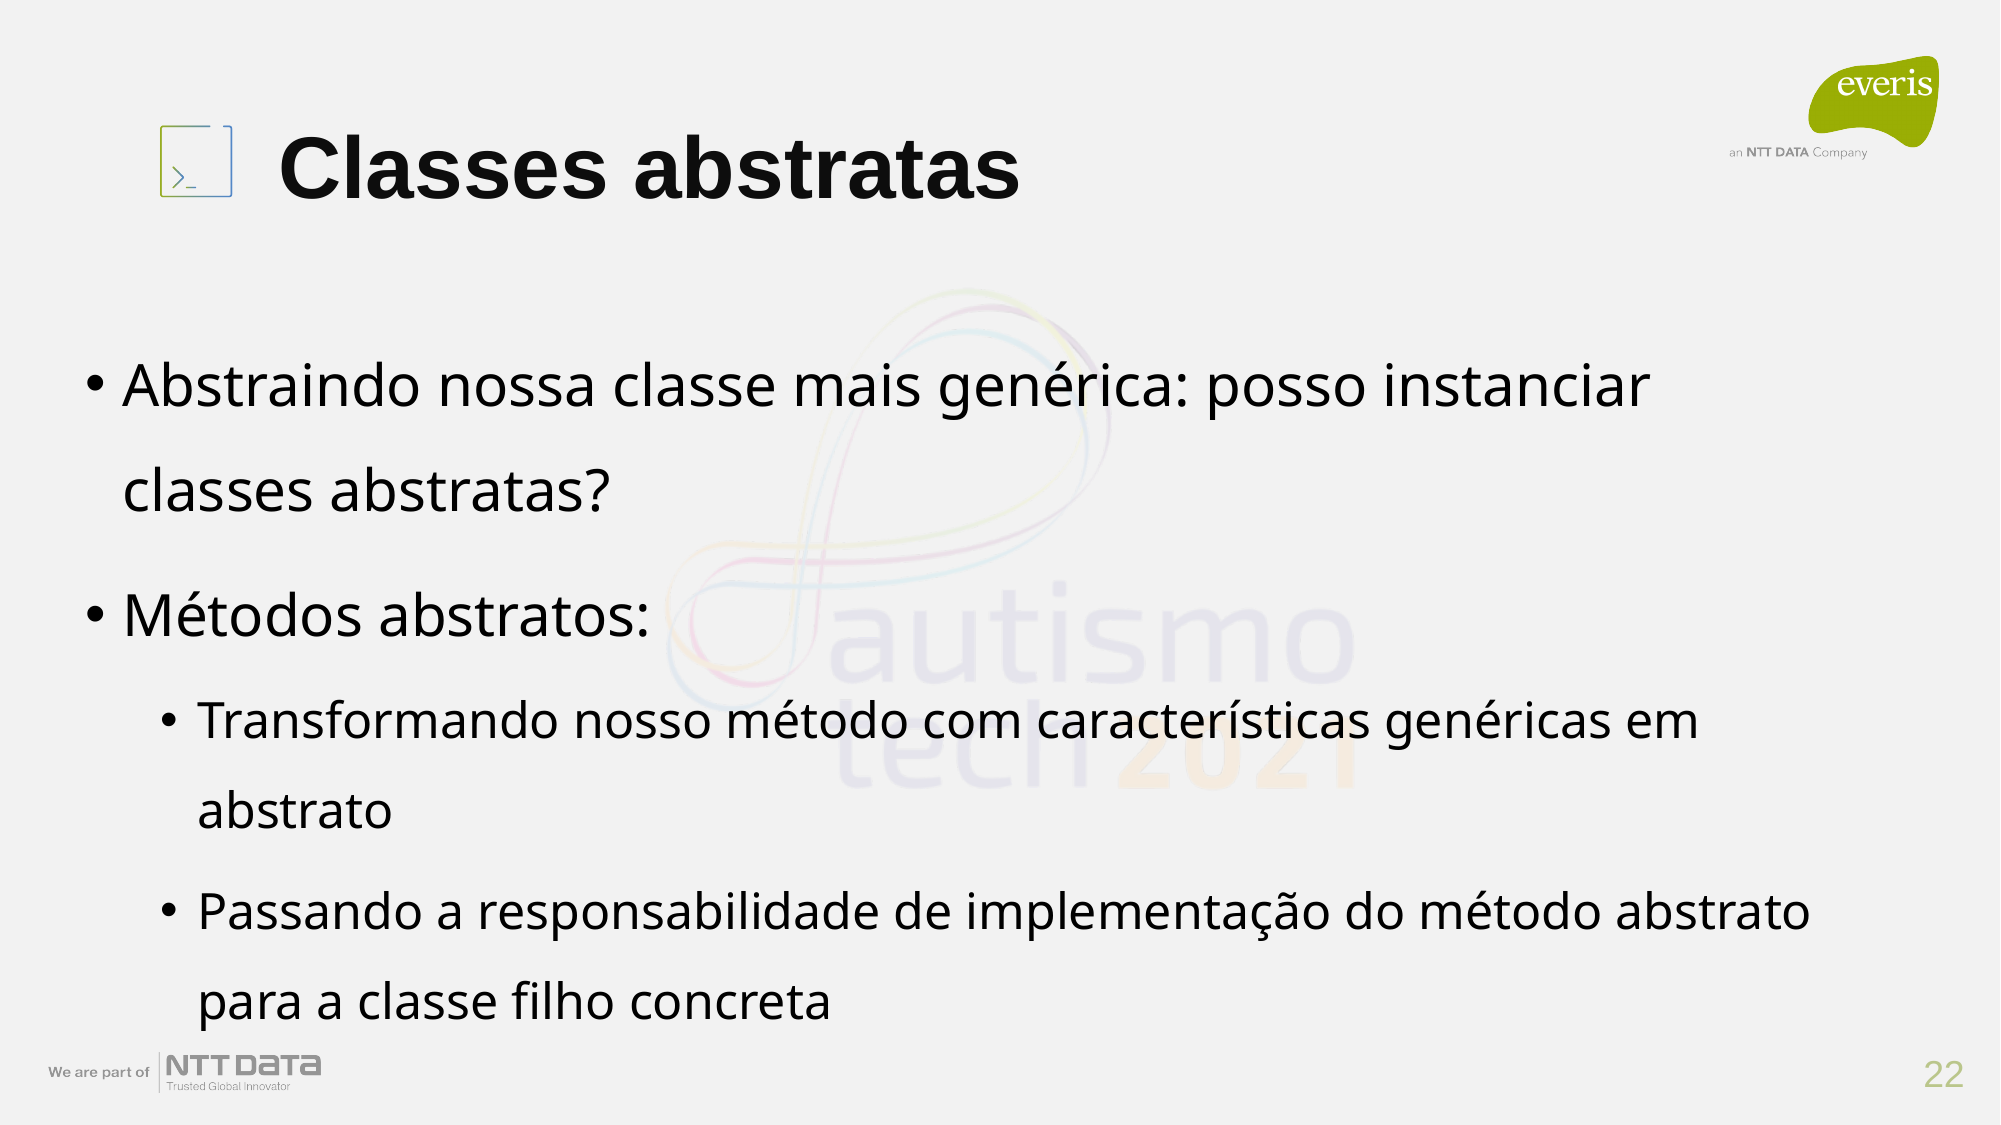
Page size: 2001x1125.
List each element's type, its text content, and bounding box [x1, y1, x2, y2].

picture [1670, 0, 1998, 218]
picture [148, 111, 246, 210]
text_box <número> [1886, 1042, 1980, 1103]
picture [48, 1052, 322, 1093]
text_box Classes abstratas [263, 61, 1671, 279]
picture [527, 217, 1536, 904]
text_box Abstraindo nossa classe mais genérica: posso instanciar classes abstratas? Métodos abstratos: Transformando nosso método com características genéricas em abstrato Passando a responsabilidade de implementação do método abstrato para a classe filho concreta [1540, 305, 1838, 877]
text_box Abstraindo nossa classe mais genérica: posso instanciar classes abstratas? Métodos abstratos: Transformando nosso método com características genéricas em abstrato Passando a responsabilidade de implementação do método abstrato para a classe filho concreta [69, 305, 522, 877]
